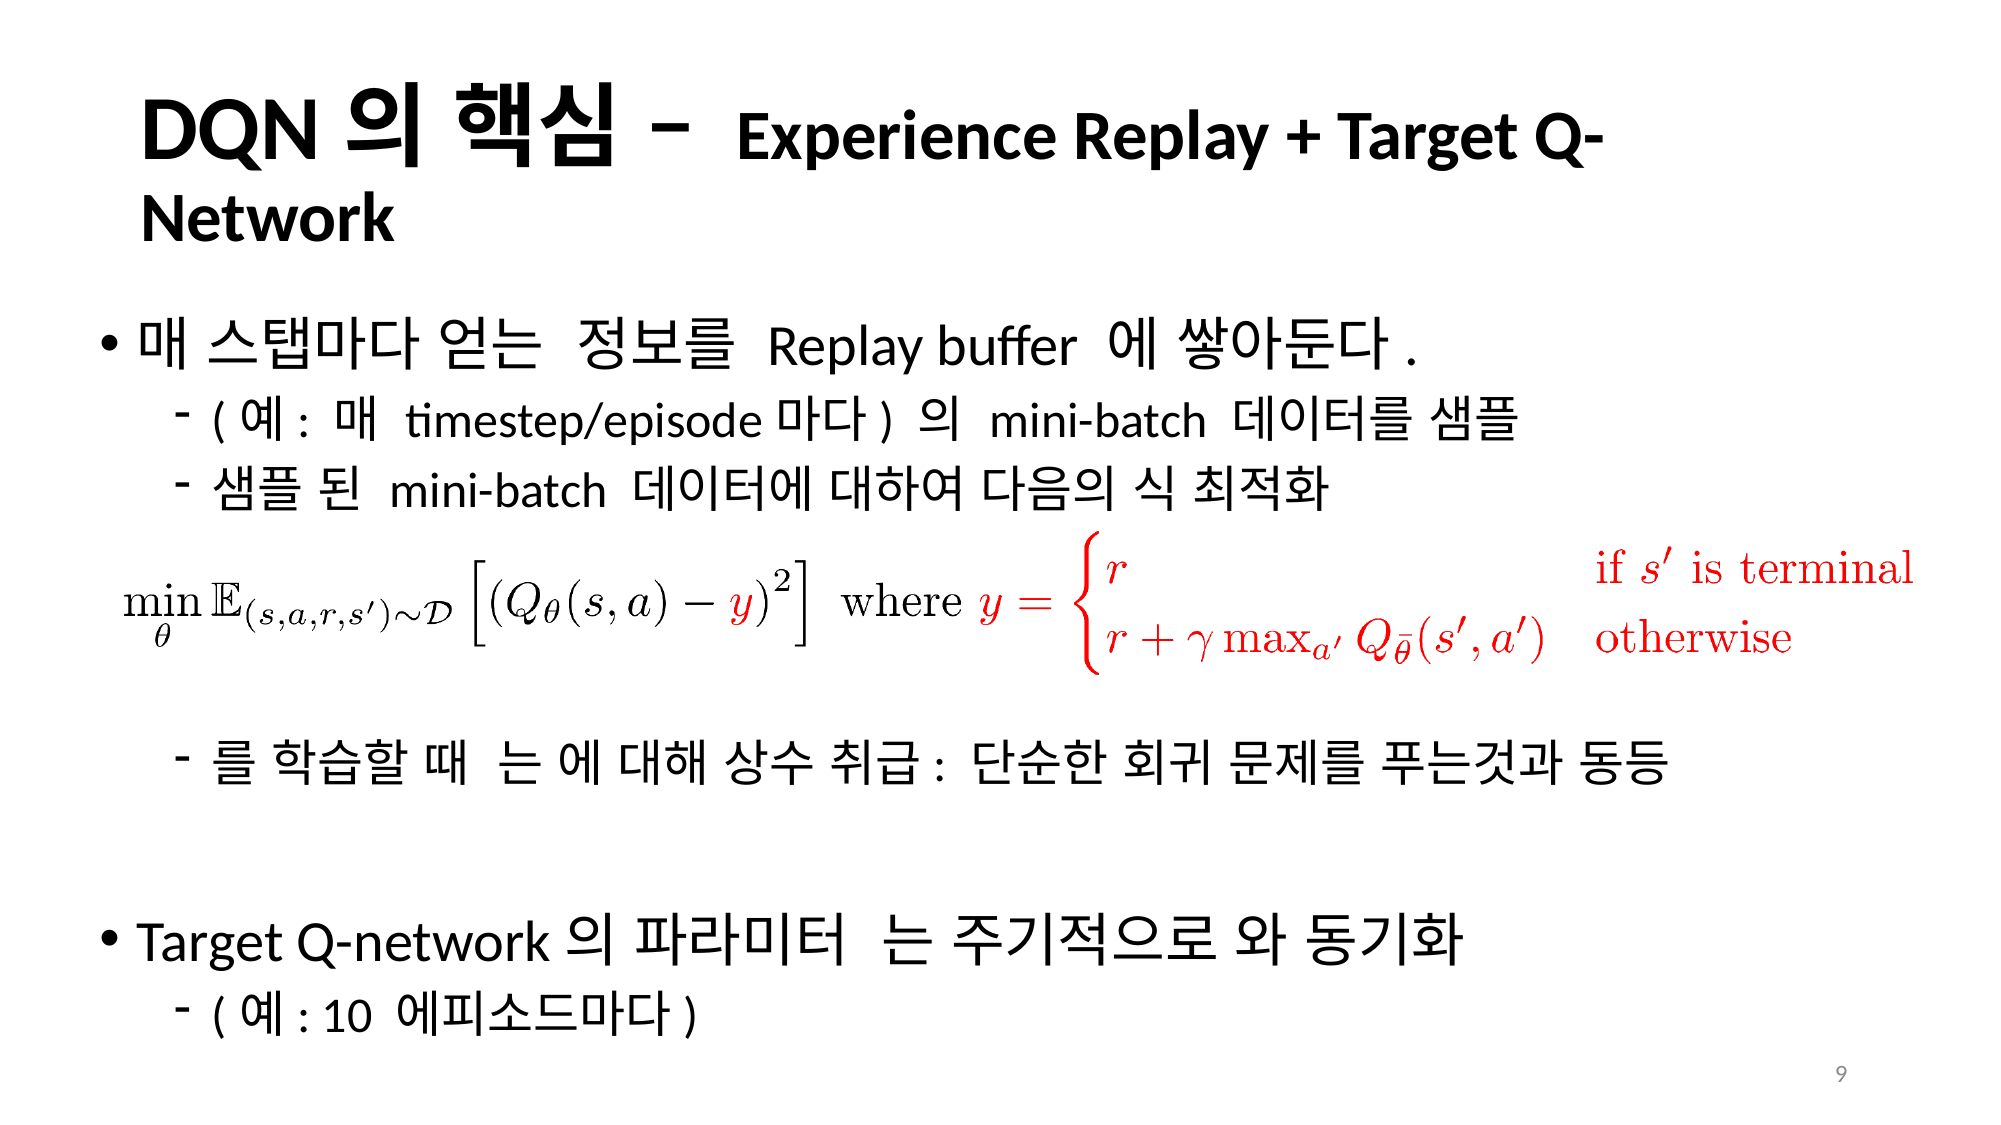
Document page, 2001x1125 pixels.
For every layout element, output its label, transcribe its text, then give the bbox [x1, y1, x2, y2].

slide_number 9 [1412, 1042, 1863, 1103]
title DQN의 핵심 – Experience Replay + Target Q-Network [125, 59, 1875, 278]
picture [124, 531, 1913, 675]
